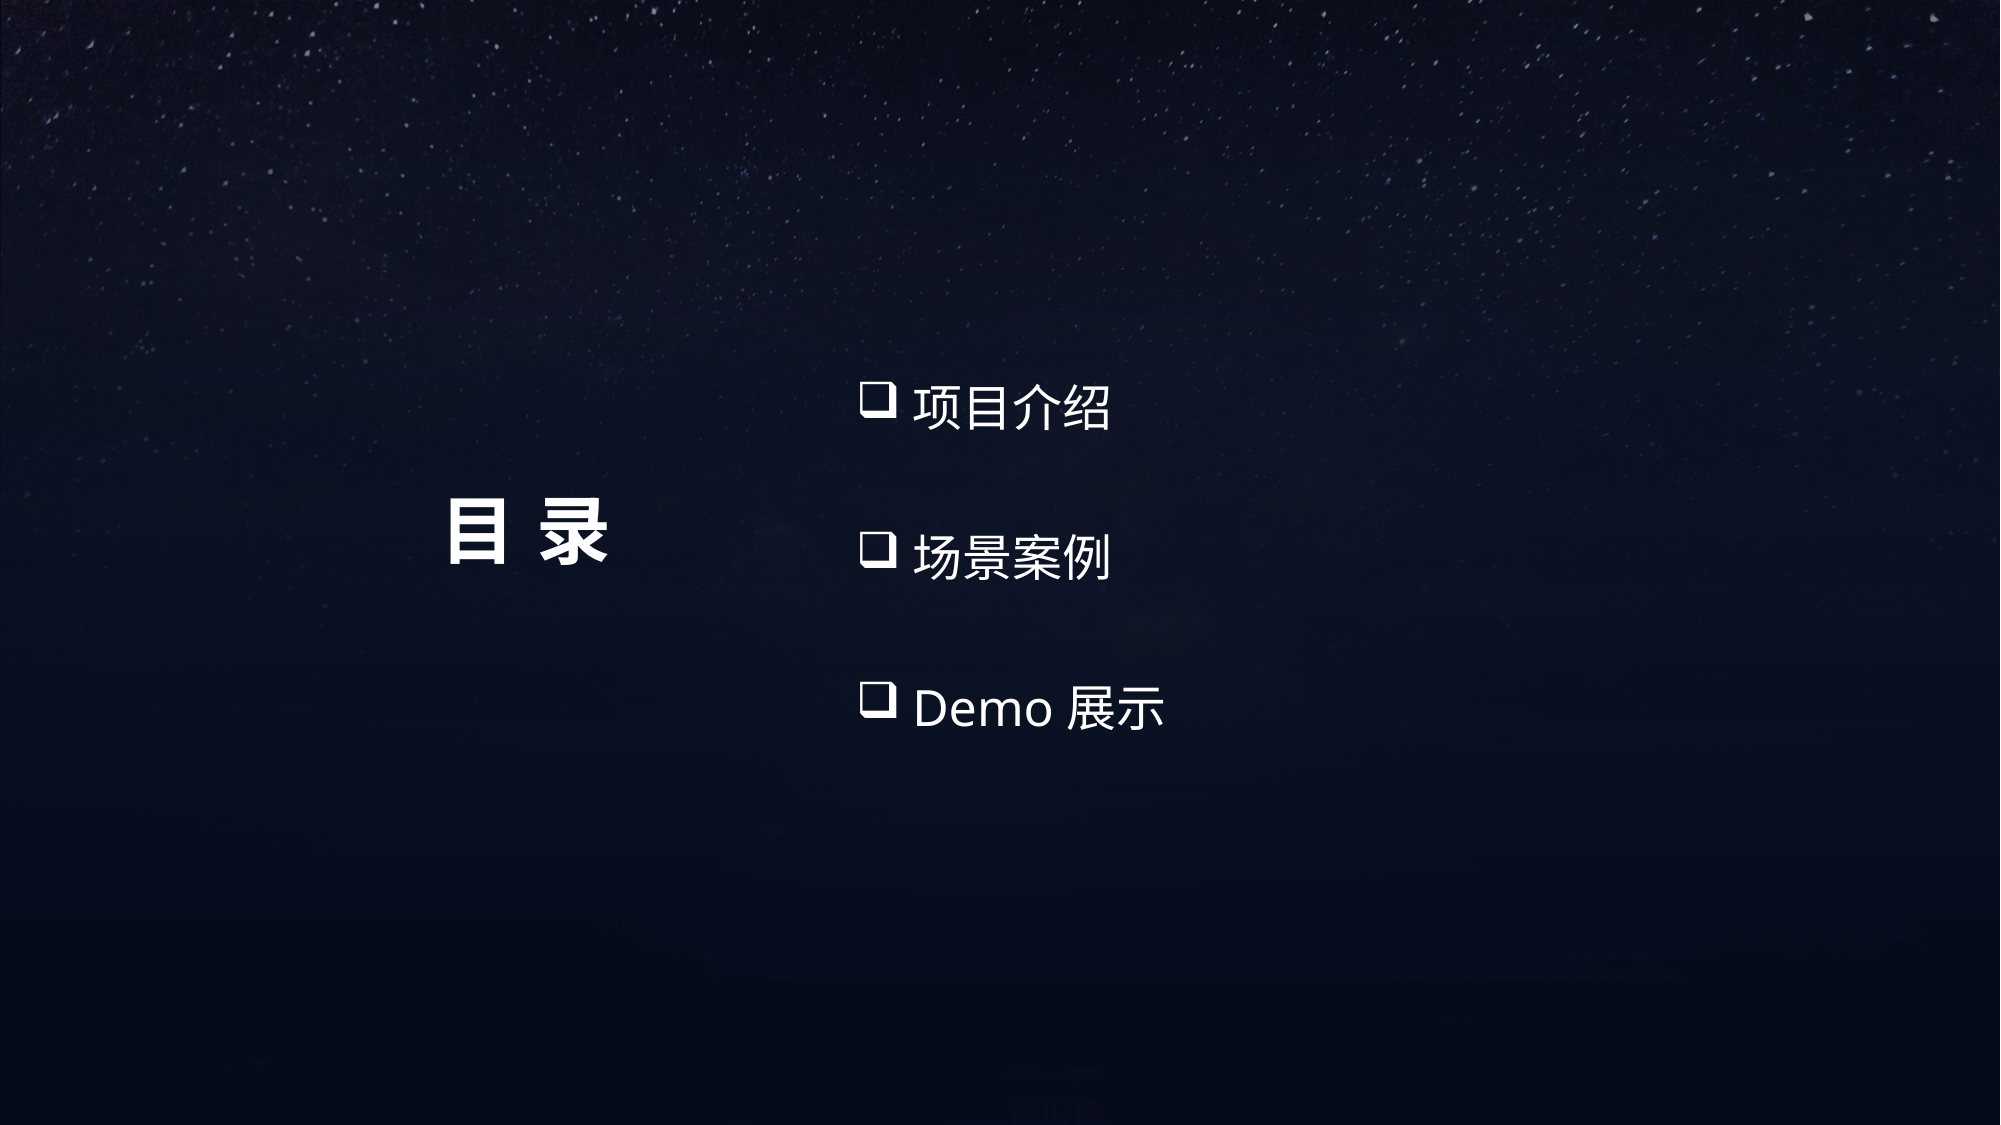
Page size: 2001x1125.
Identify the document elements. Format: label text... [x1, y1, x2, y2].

text_box 目 录 [432, 476, 634, 576]
picture [0, 0, 2000, 1125]
text_box 项目介绍 场景案例 Demo展示 [848, 125, 1732, 898]
